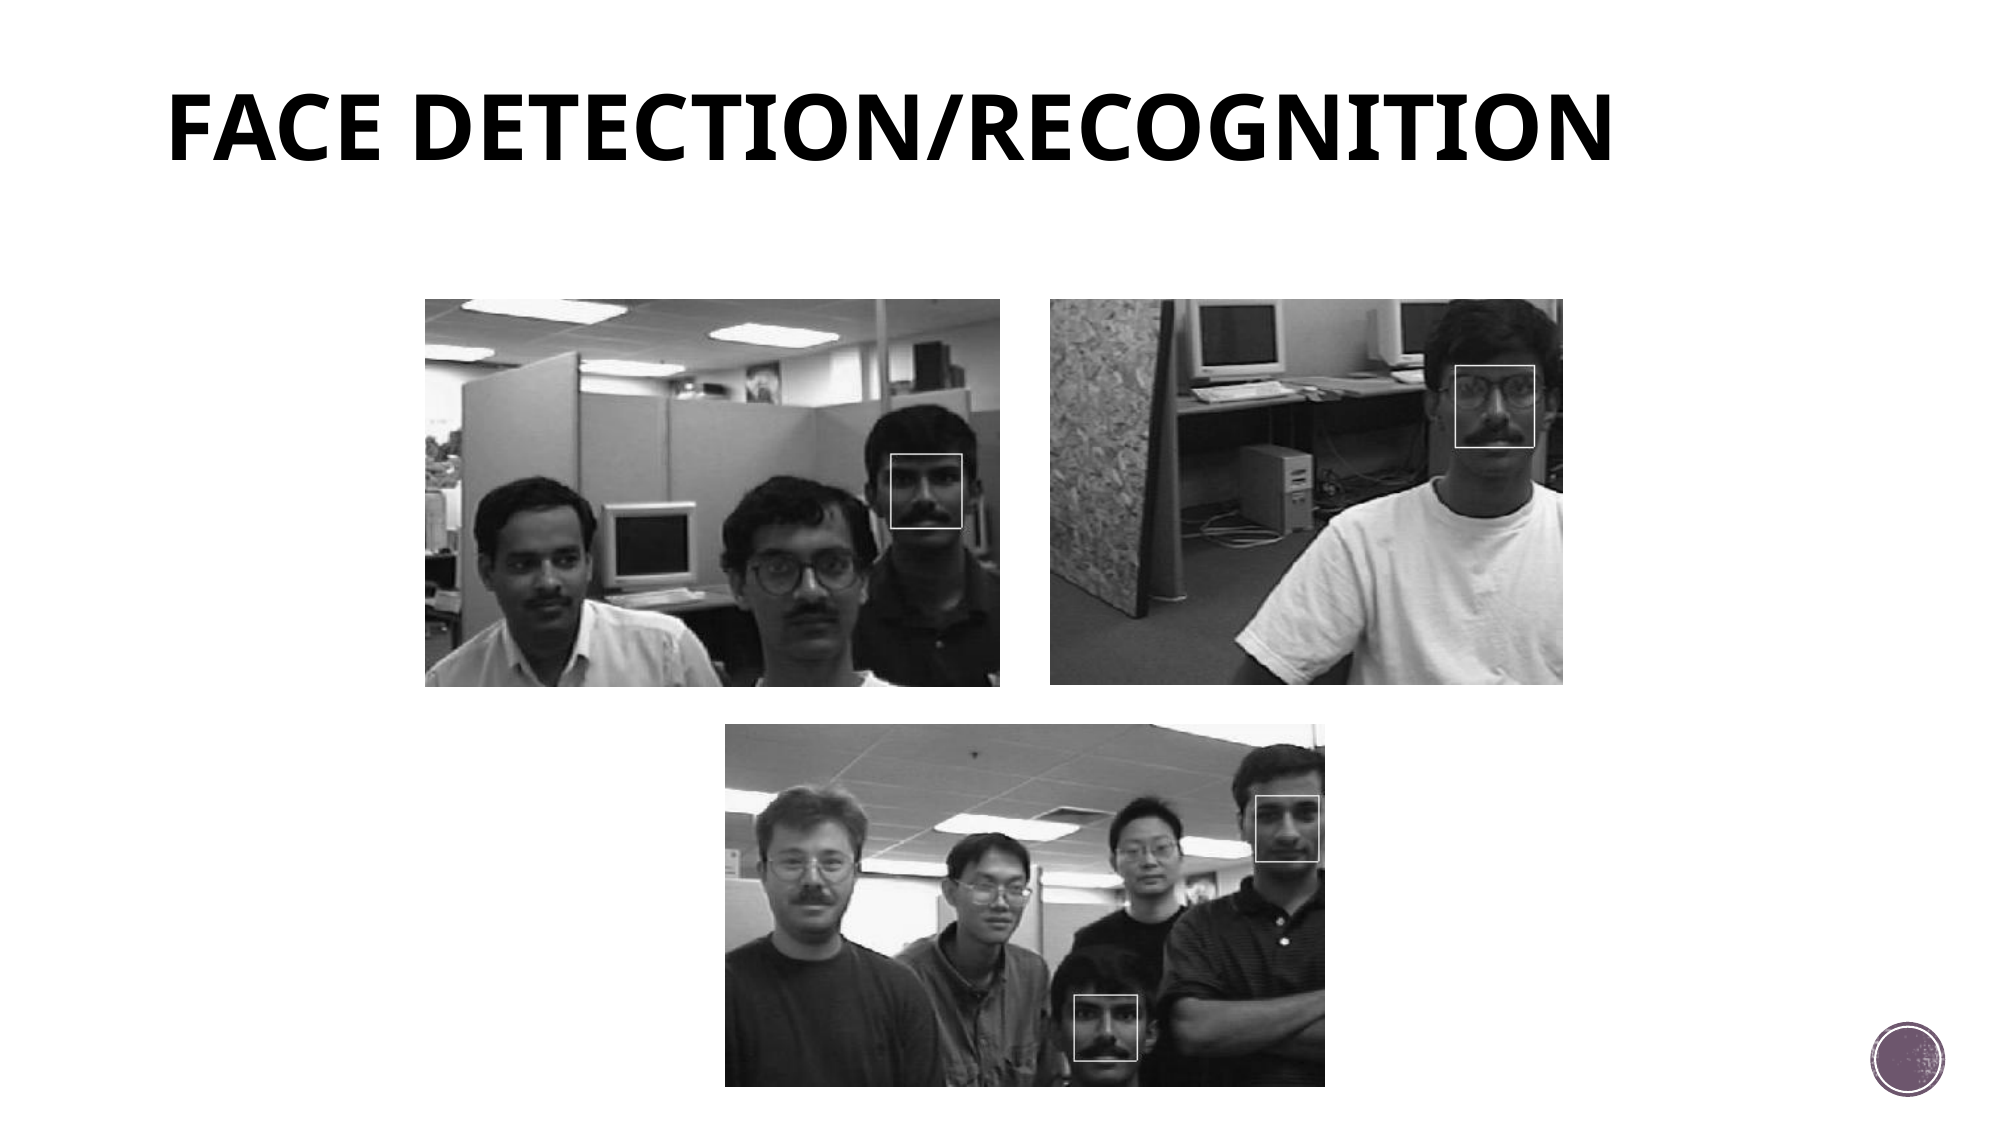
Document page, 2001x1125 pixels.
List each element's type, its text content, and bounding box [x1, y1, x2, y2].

title FACE DETECTION/RECOGNITION [149, 0, 1851, 262]
picture [425, 299, 1000, 687]
picture [1050, 299, 1563, 685]
picture [725, 724, 1325, 1087]
